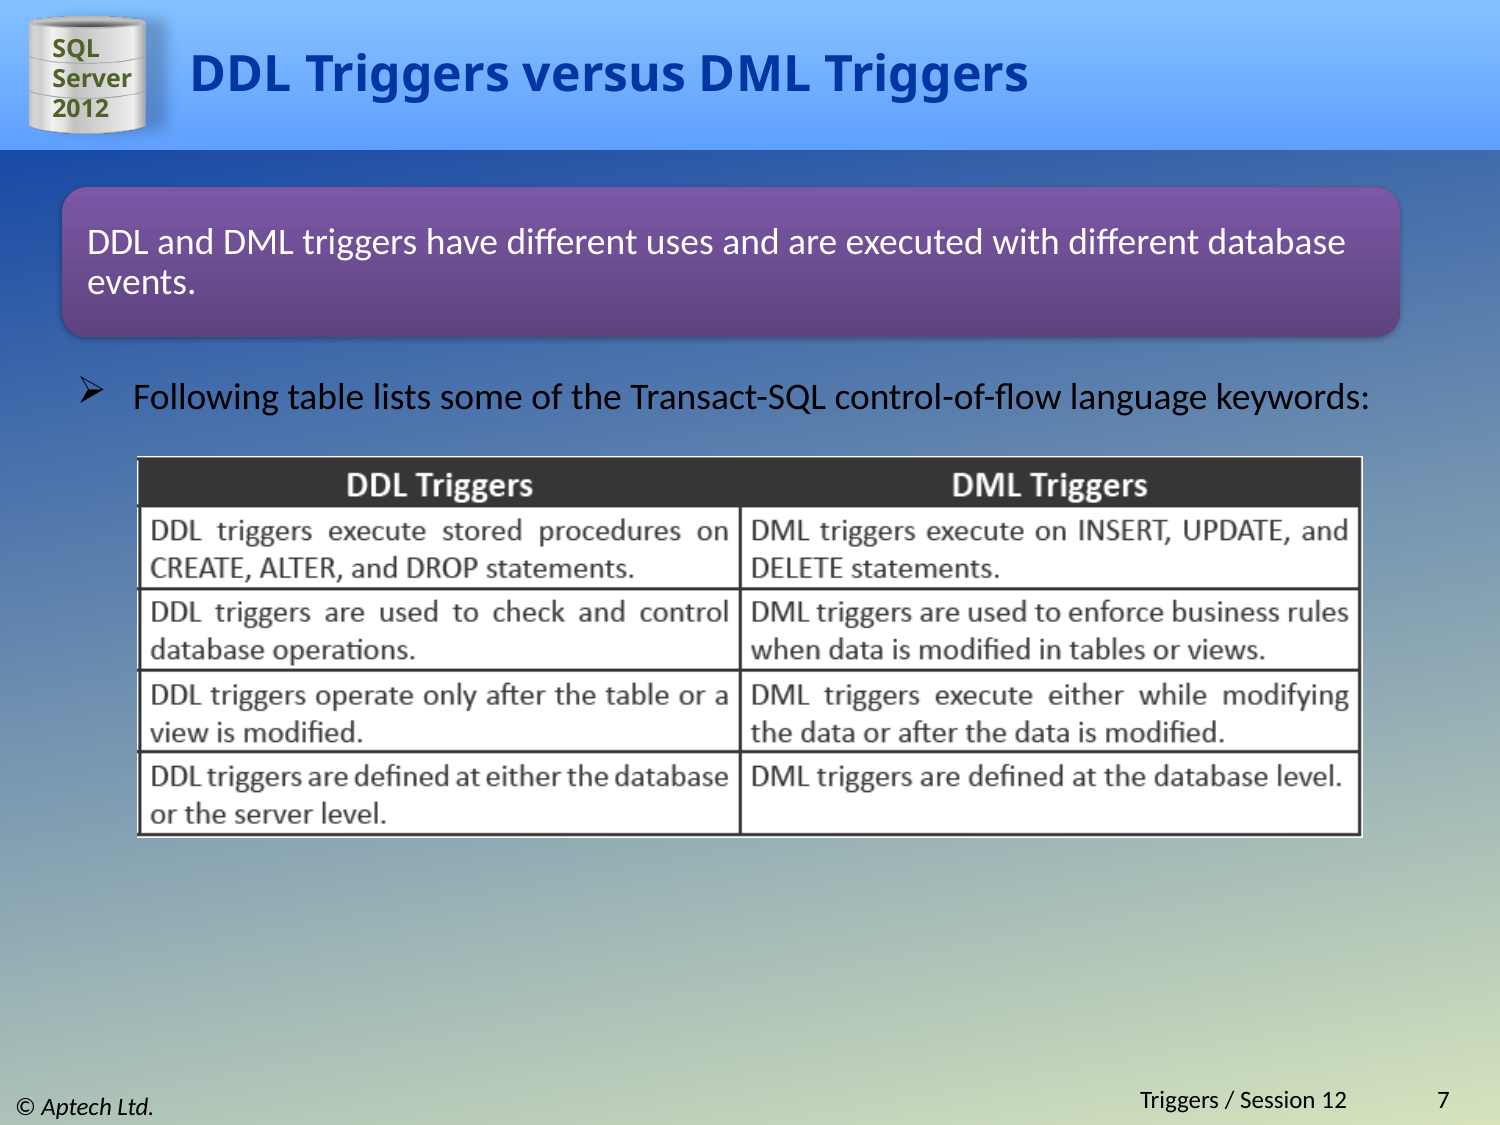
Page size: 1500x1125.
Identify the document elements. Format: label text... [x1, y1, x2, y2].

footer Triggers / Session 12 [375, 1084, 1363, 1113]
picture [137, 455, 1363, 838]
slide_number 7 [1363, 1084, 1465, 1113]
picture [24, 0, 150, 150]
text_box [62, 187, 1401, 338]
text_box Following table lists some of the Transact-SQL control-of-flow language keywords: [62, 364, 1400, 425]
title DDL Triggers versus DML Triggers [174, 37, 1426, 106]
